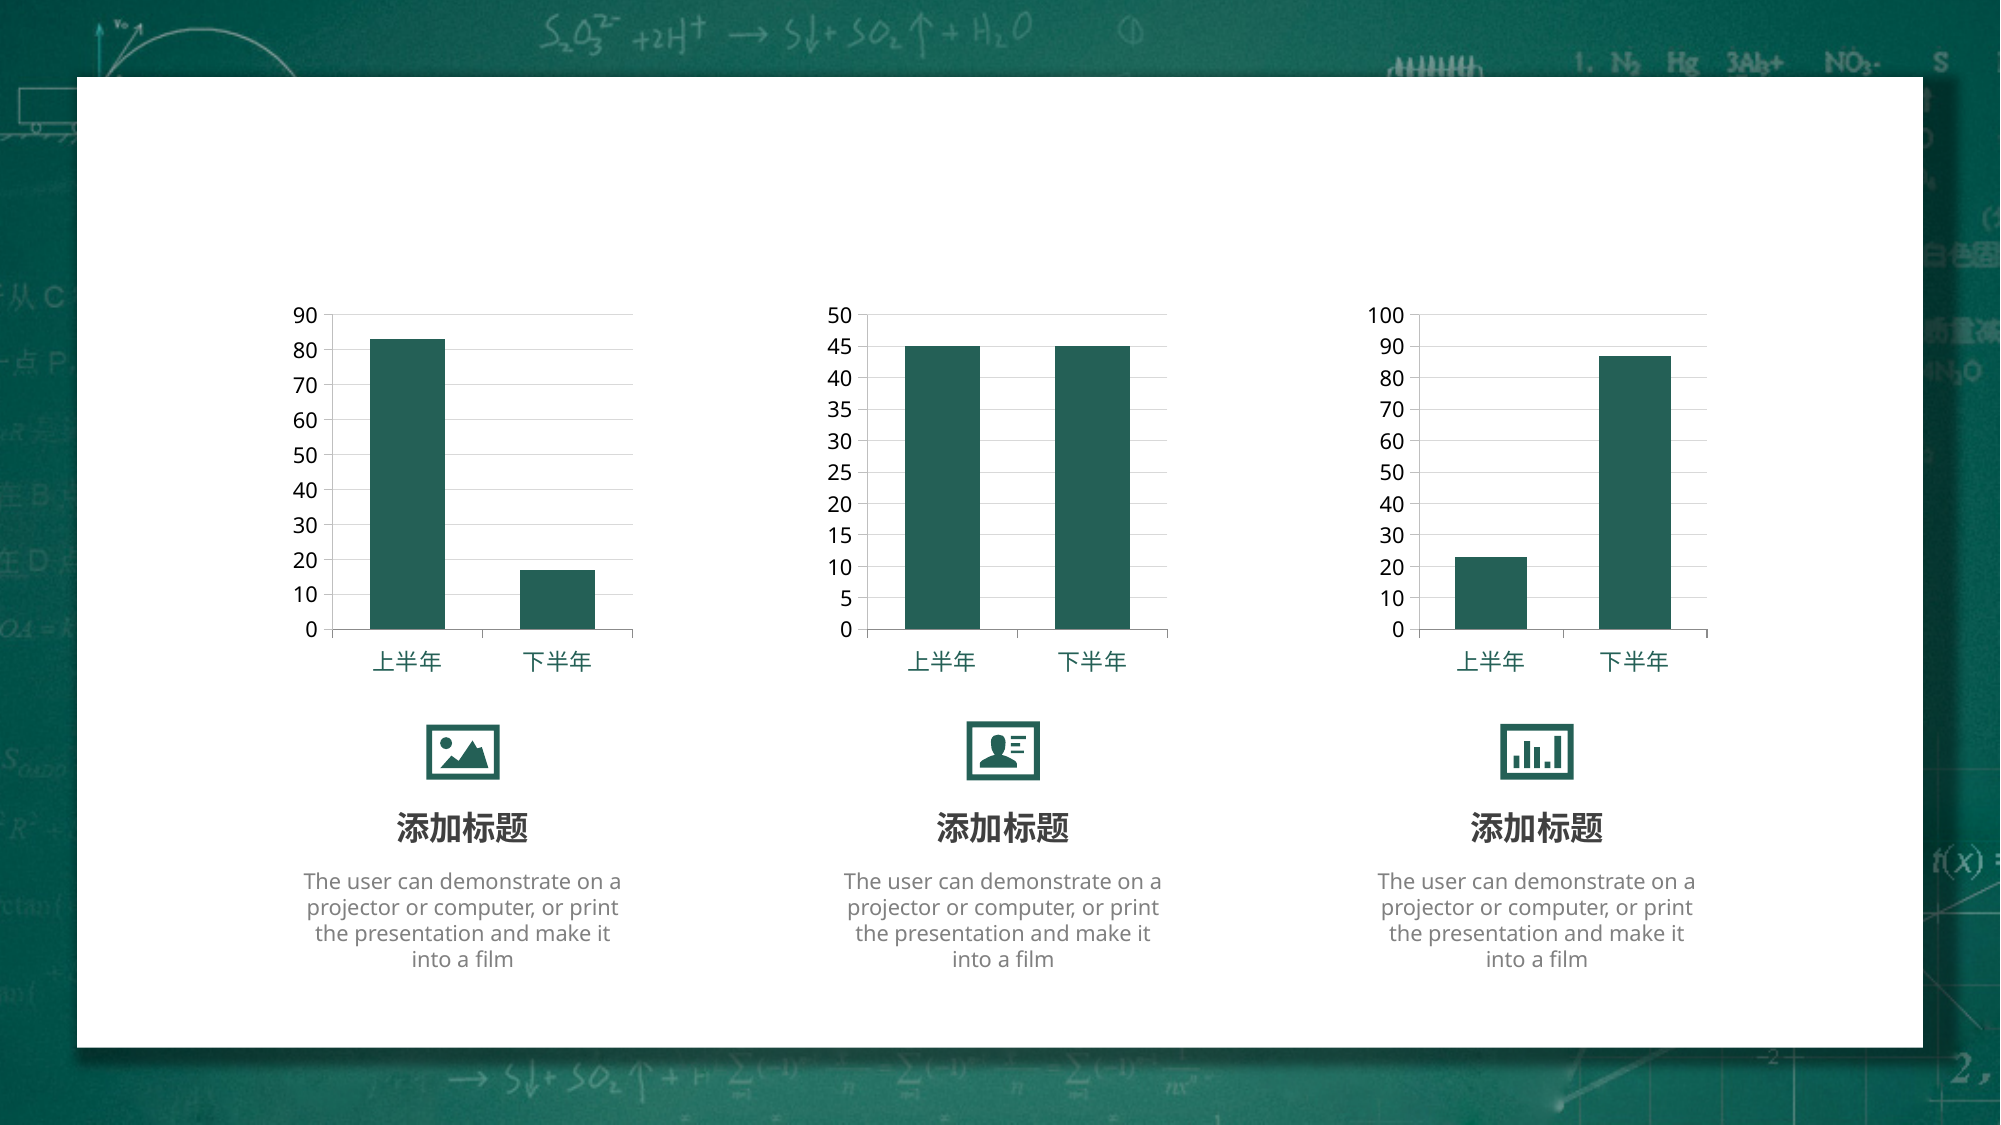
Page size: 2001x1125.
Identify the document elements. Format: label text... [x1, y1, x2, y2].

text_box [966, 721, 1040, 781]
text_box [426, 724, 500, 780]
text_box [1500, 723, 1574, 780]
text_box The user can demonstrate on a projector or computer, or print the presentation and make it into a film [826, 859, 1180, 980]
chart [1359, 292, 1715, 685]
text_box 添加标题 [1377, 799, 1697, 854]
text_box 添加标题 [843, 799, 1163, 854]
text_box The user can demonstrate on a projector or computer, or print the presentation and make it into a film [286, 859, 640, 980]
chart [820, 292, 1175, 685]
chart [285, 292, 641, 685]
text_box 添加标题 [303, 799, 623, 854]
picture [0, 0, 2000, 1125]
text_box The user can demonstrate on a projector or computer, or print the presentation and make it into a film [1360, 859, 1714, 980]
